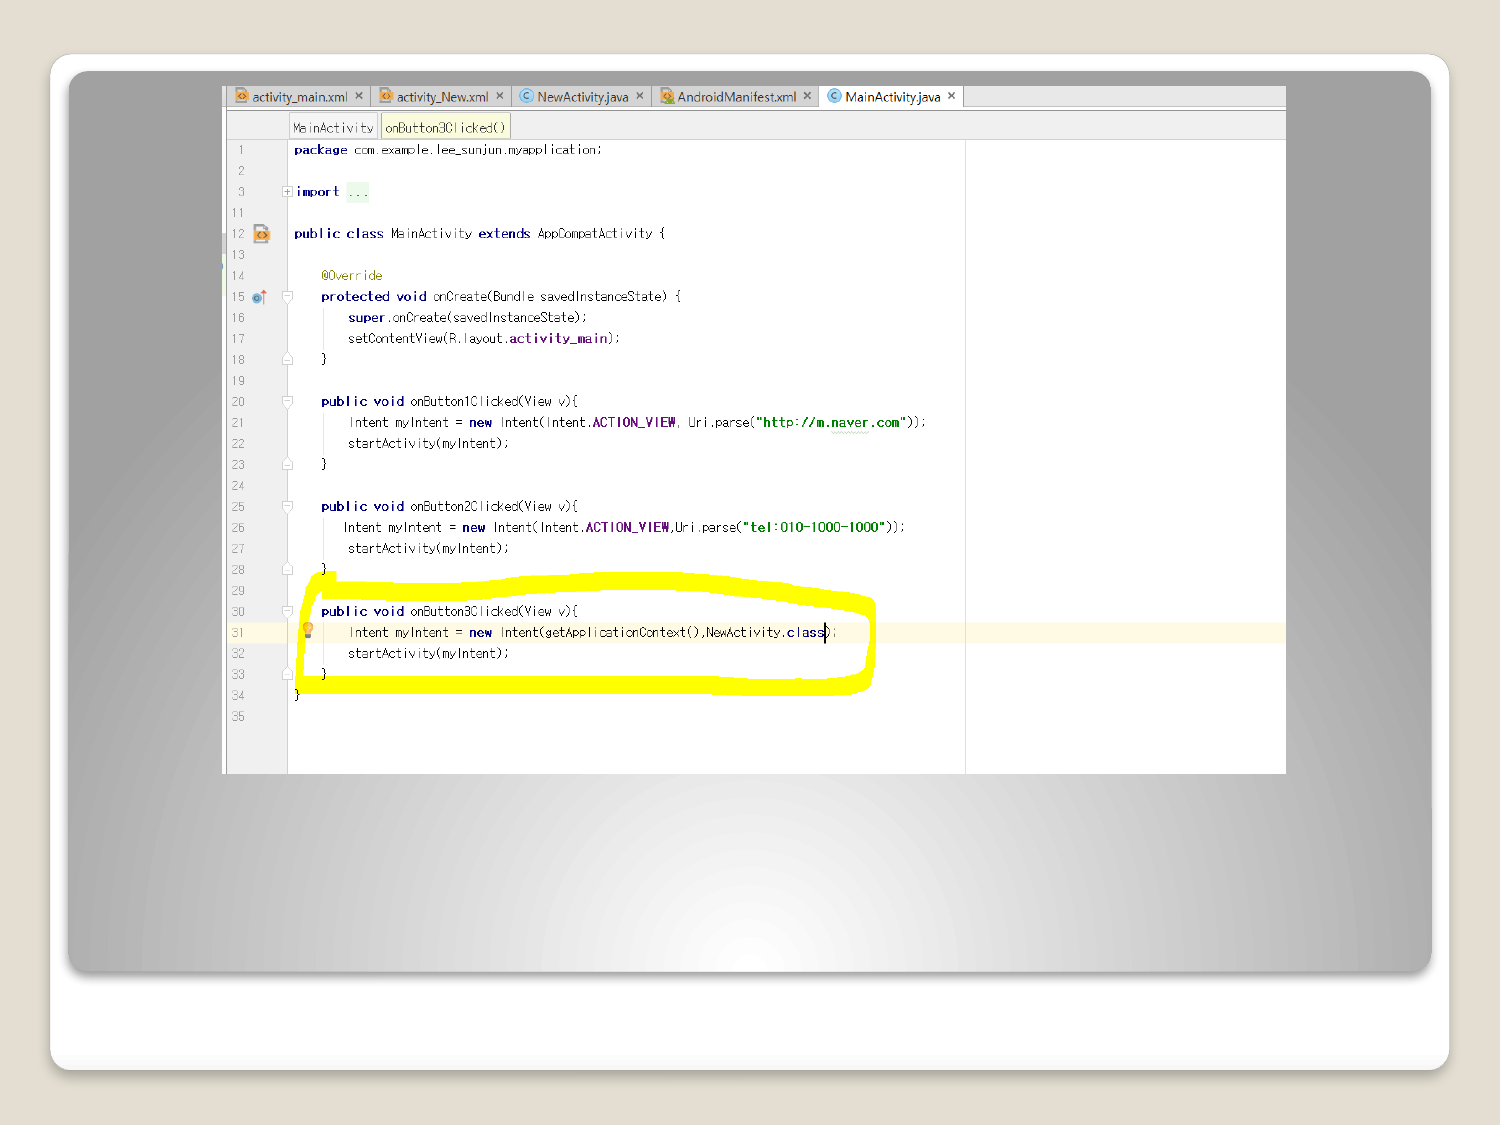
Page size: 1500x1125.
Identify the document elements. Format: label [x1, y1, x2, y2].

list [221, 86, 1286, 775]
